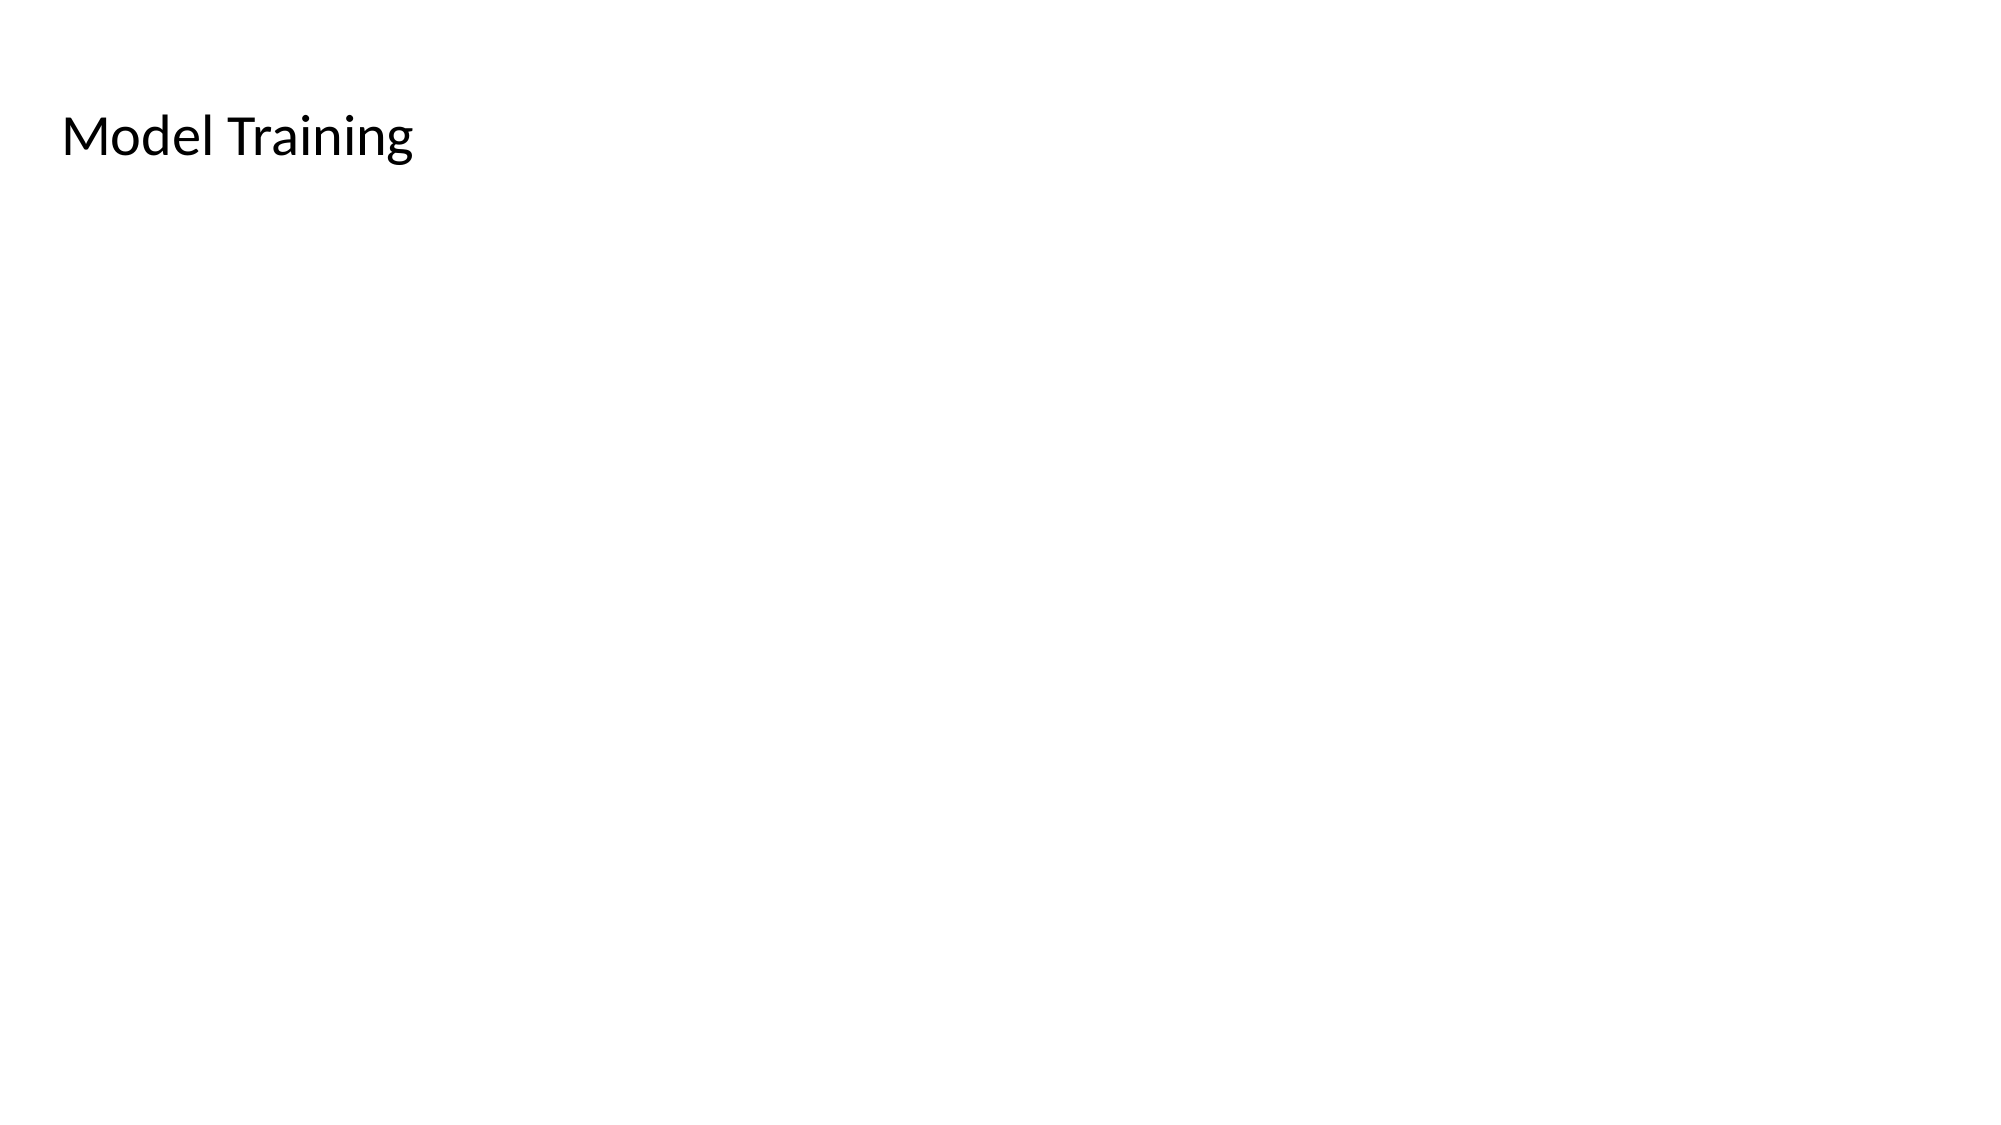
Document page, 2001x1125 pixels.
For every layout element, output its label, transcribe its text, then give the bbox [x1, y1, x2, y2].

text_box Model Training [46, 89, 430, 175]
